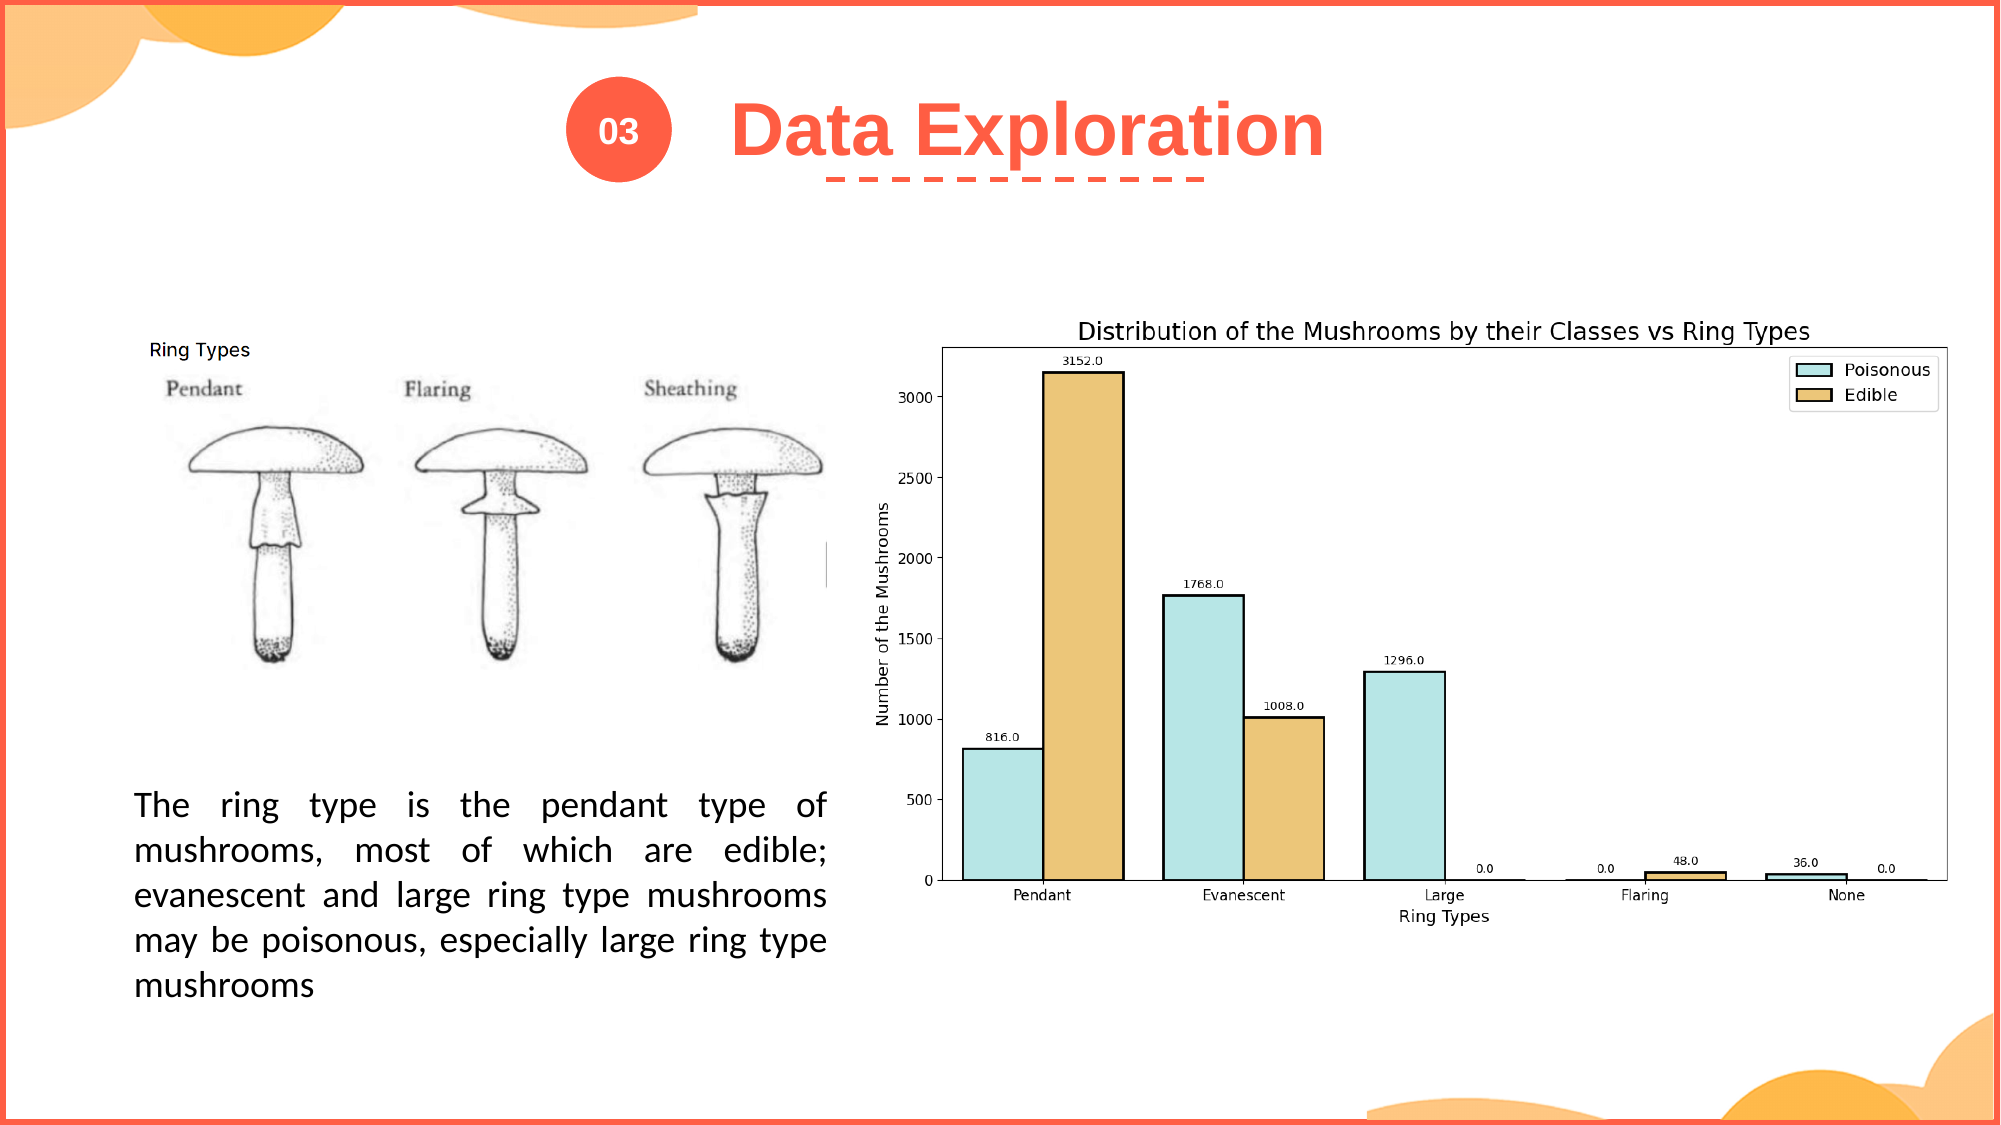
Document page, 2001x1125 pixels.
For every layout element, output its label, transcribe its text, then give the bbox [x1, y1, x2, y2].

picture [4, 5, 698, 130]
picture [112, 321, 827, 675]
picture [867, 312, 1954, 933]
picture [1366, 996, 1994, 1120]
text_box 03 [562, 130, 676, 186]
text_box Data Exploration [715, 73, 1628, 179]
text_box The ring type is the pendant type of mushrooms, most of which are edible; evanescent and large ring type mushrooms may be poisonous, especially large ring type mushrooms [119, 772, 844, 1013]
